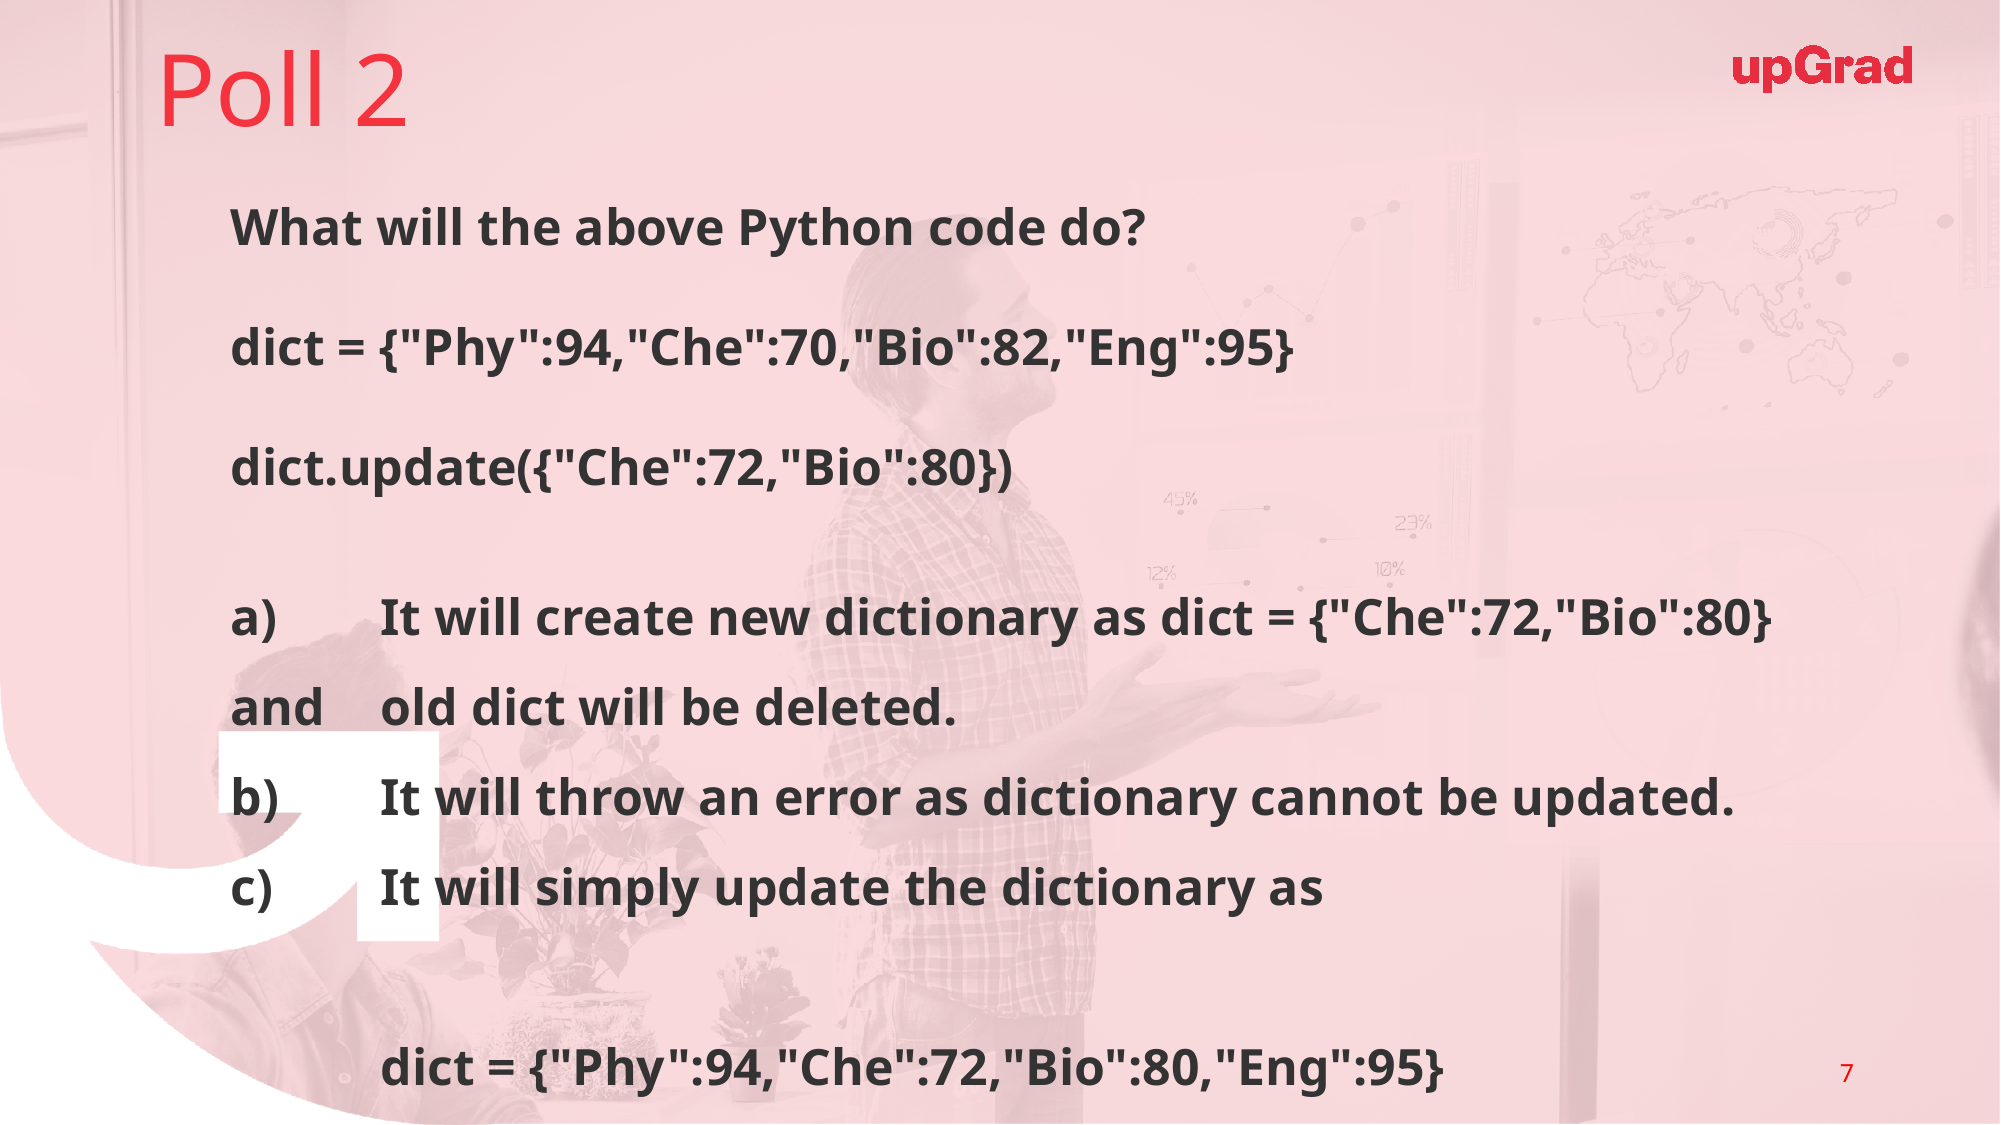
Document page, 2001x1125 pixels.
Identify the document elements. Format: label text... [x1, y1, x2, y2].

text_box 7 [1424, 1042, 1875, 1103]
text_box Poll 2 [140, 0, 1342, 239]
picture [1733, 45, 1912, 93]
text_box [0, 0, 2000, 1125]
text_box What will the above Python code do? dict = {"Phy":94,"Che":70,"Bio":82,"Eng":95} dict.update({"Che":72,"Bio":80}) a) It will create new dictionary as dict = {"Che":72,"Bio":80} and old dict will be deleted. b) It will throw an error as dictionary cannot be updated. c) It will simply update the dictionary as dict = {"Phy":94,"Che":72,"Bio":80,"Eng":95} d) It will not throw any error but it will not do any changes in dict [210, 185, 1875, 1024]
